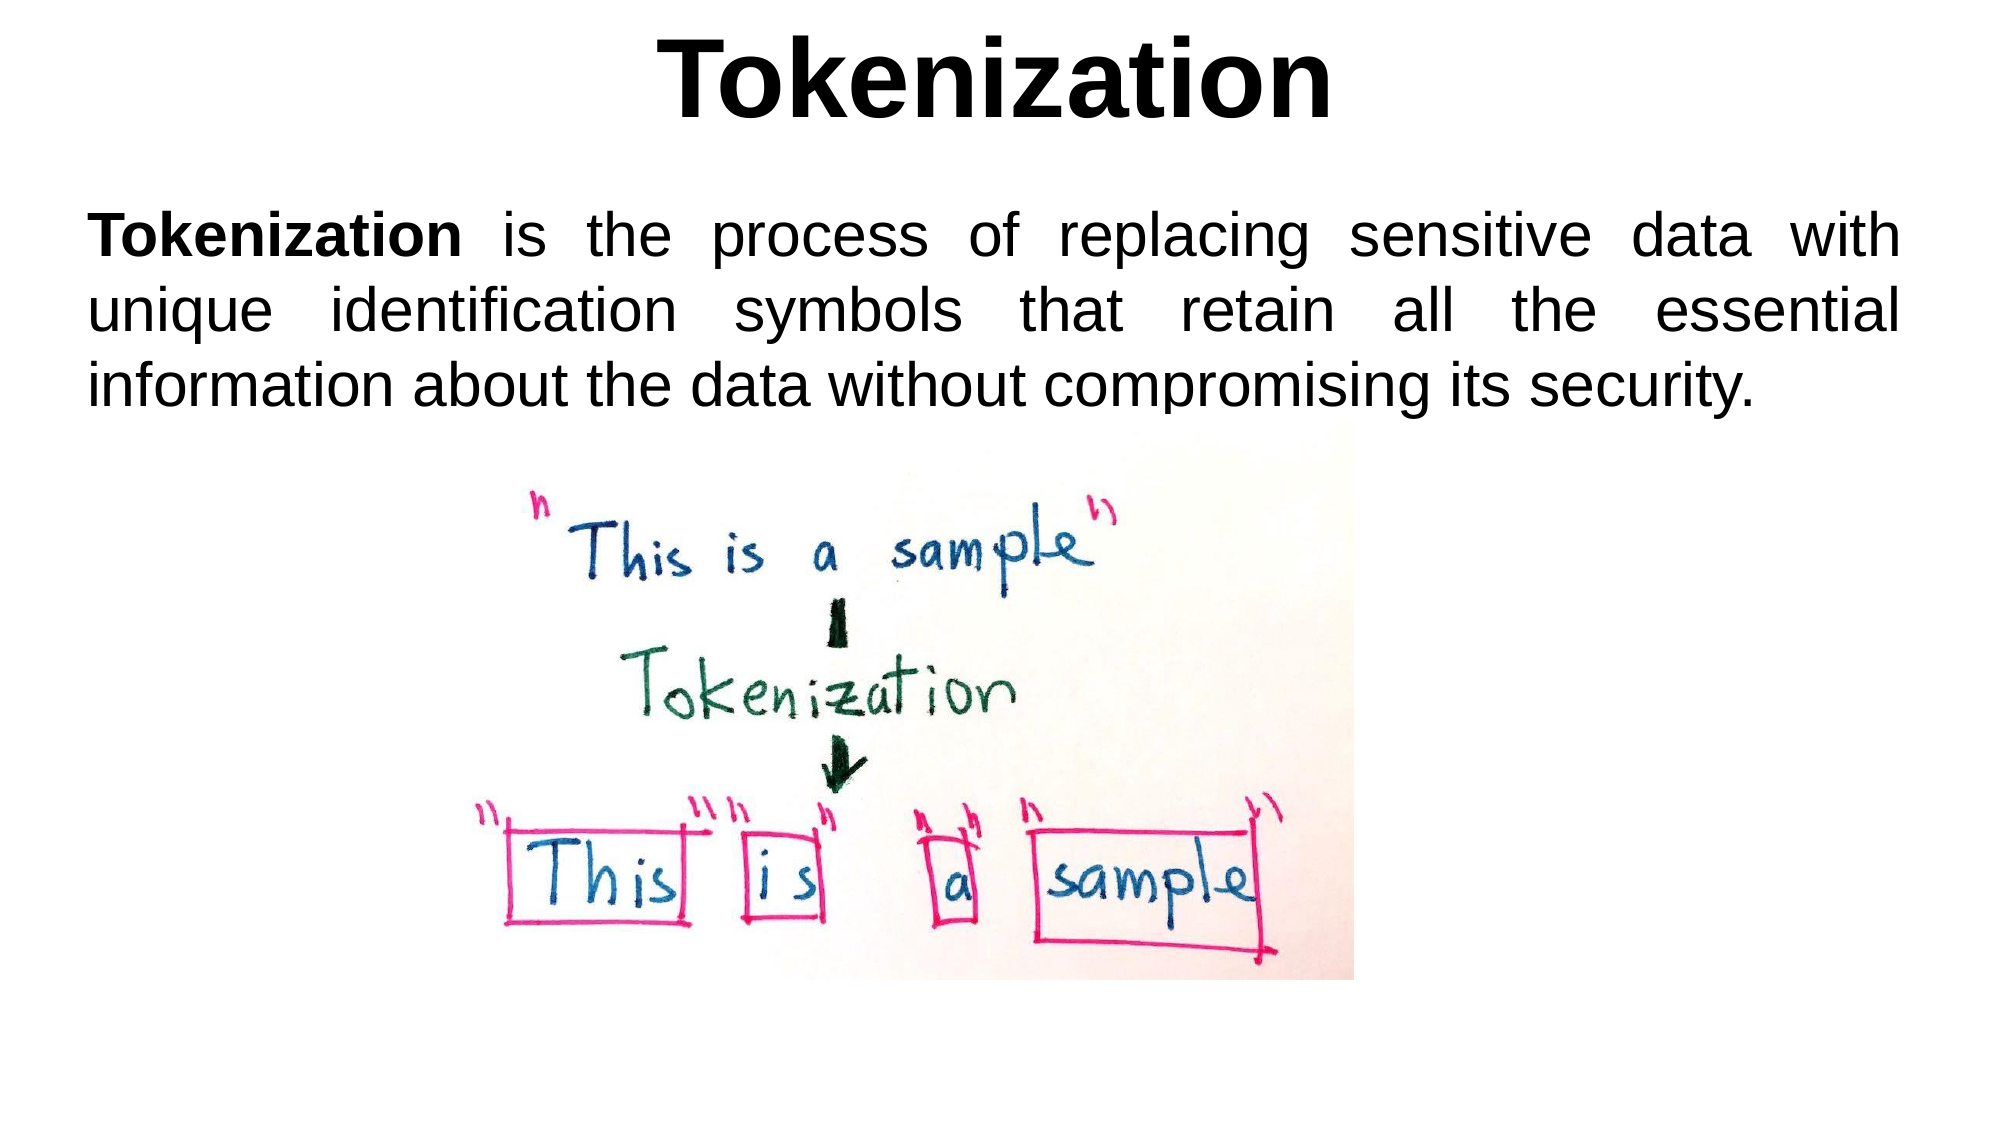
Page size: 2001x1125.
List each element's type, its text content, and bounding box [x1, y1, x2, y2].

title Tokenization [8, 39, 1983, 150]
picture [421, 413, 1354, 980]
text_box Tokenization is the process of replacing sensitive data with unique identification symbols that retain all the essential information about the data without compromising its security. [72, 179, 1920, 443]
